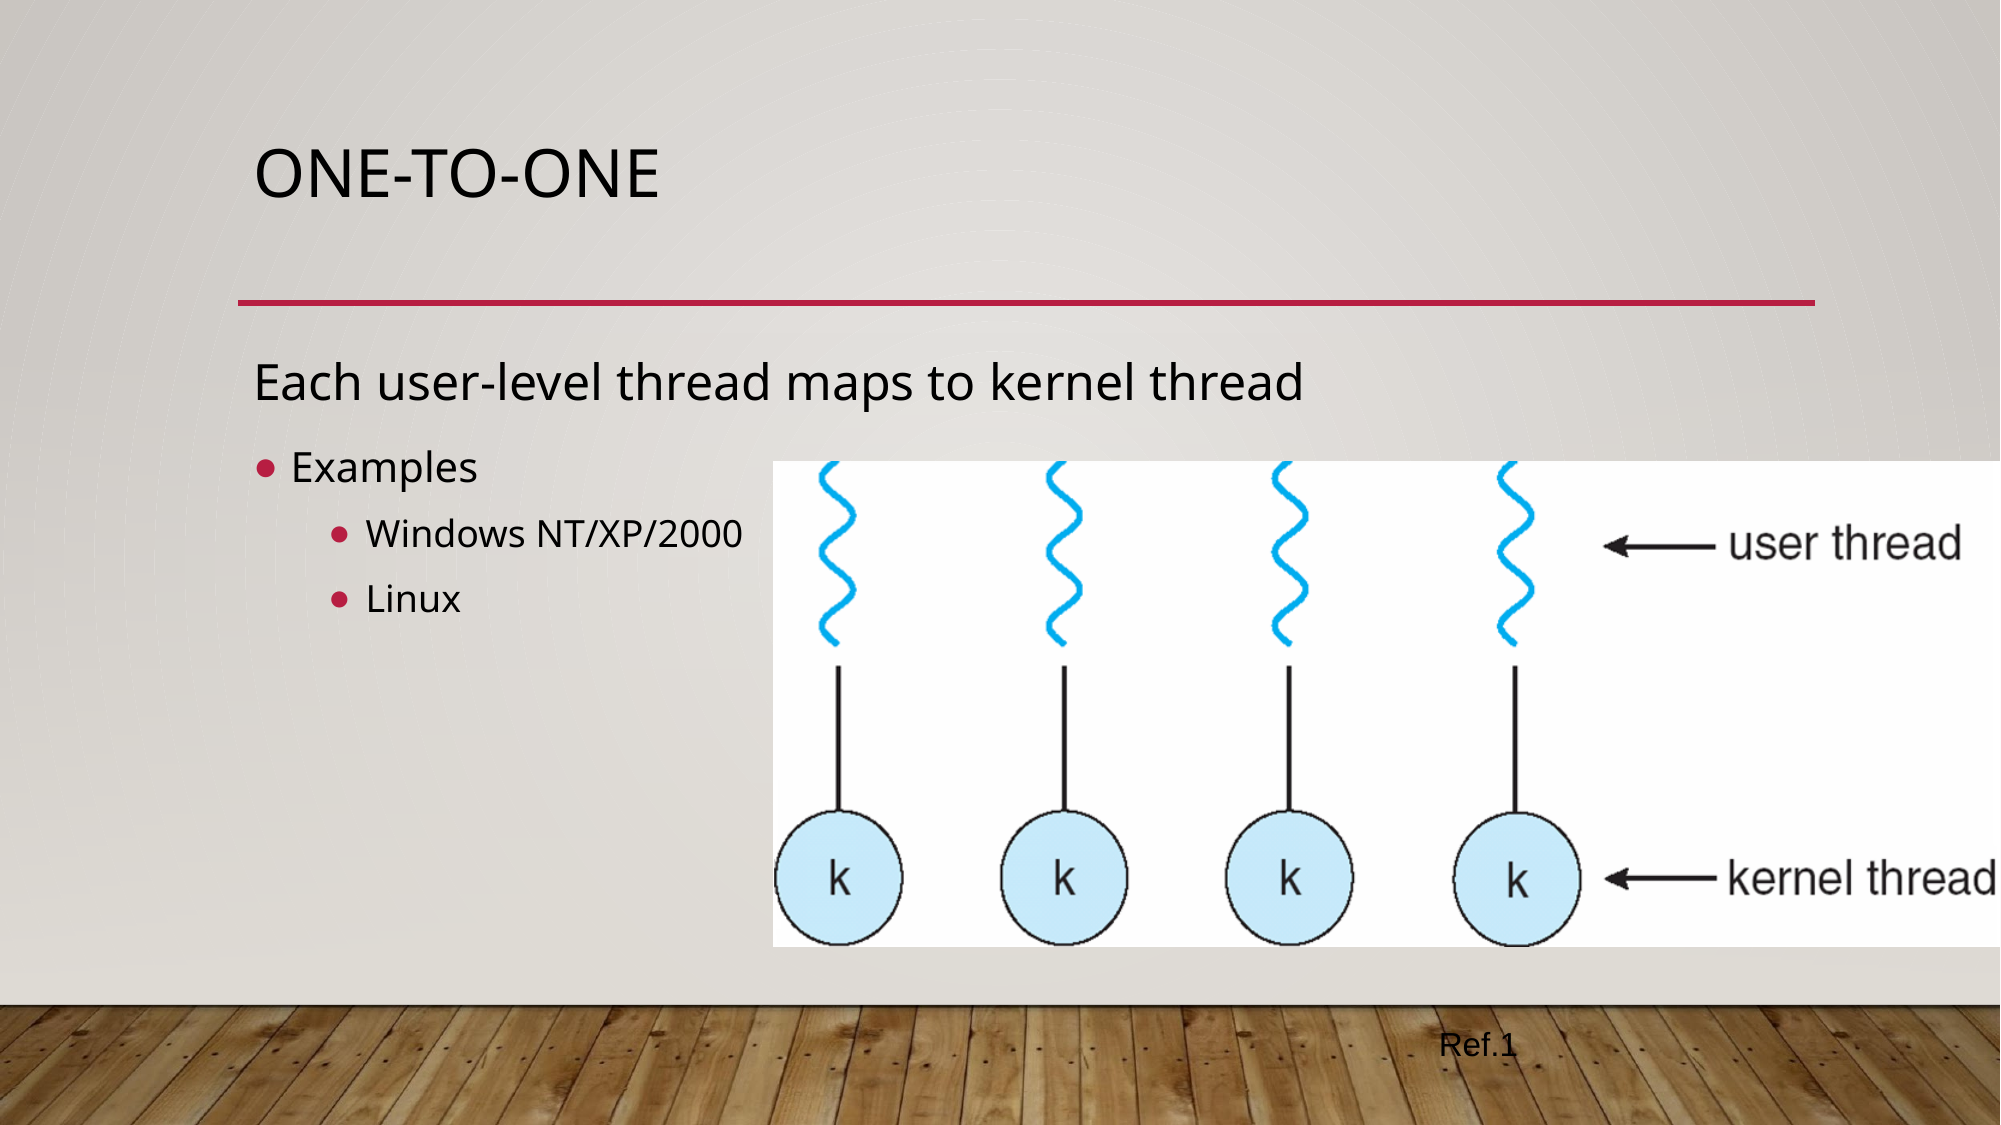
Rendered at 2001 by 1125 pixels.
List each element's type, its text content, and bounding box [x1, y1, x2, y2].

title ONE-TO-ONE [238, 131, 1814, 305]
picture [0, 1005, 2000, 1125]
text_box Ref.1 [1423, 1015, 1637, 1071]
list Each user-level thread maps to kernel thread Examples Windows NT/XP/2000 Linux [238, 330, 1814, 897]
picture [773, 461, 2000, 947]
